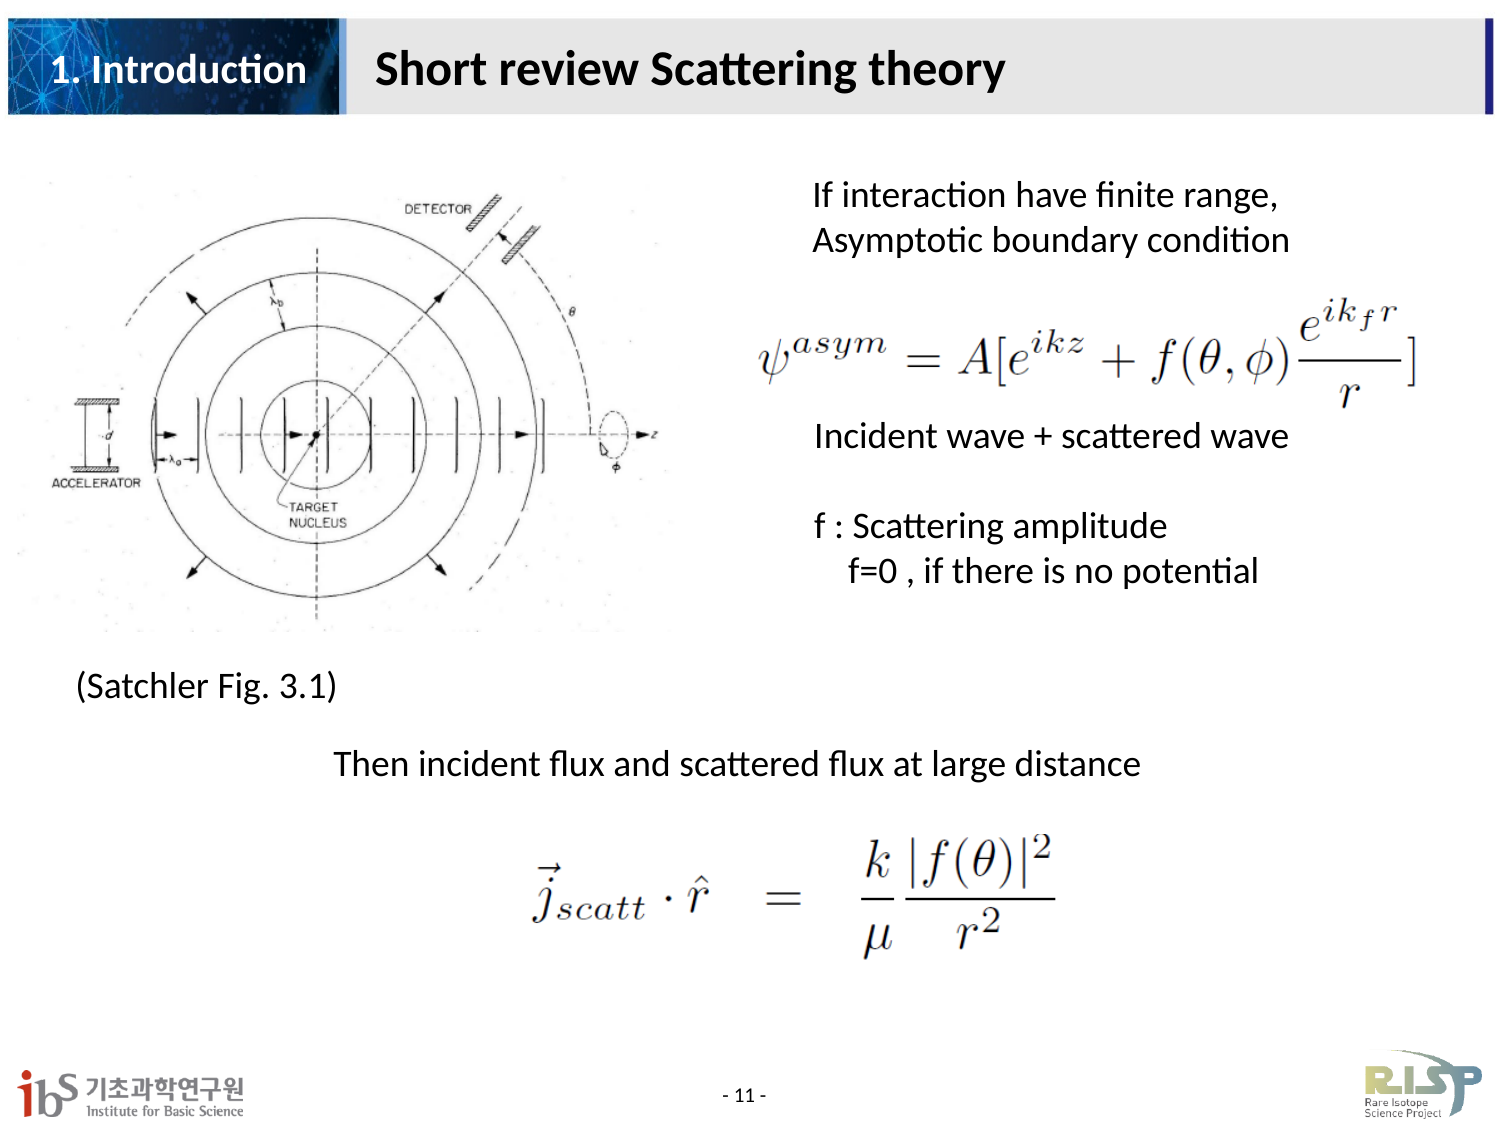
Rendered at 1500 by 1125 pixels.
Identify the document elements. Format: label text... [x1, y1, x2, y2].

text_box Incident wave + scattered wave f : Scattering amplitude f=0 , if there is no potential [799, 417, 1305, 599]
picture [2, 10, 1500, 130]
picture [17, 175, 680, 632]
picture [525, 834, 1069, 971]
picture [742, 277, 1424, 417]
picture [1364, 1049, 1482, 1119]
text_box Then incident flux and scattered flux at large distance [318, 731, 1166, 792]
text_box If interaction have finite range, Asymptotic boundary condition [797, 162, 1315, 268]
text_box (Satchler Fig. 3.1) [60, 653, 353, 714]
picture [17, 1070, 243, 1117]
